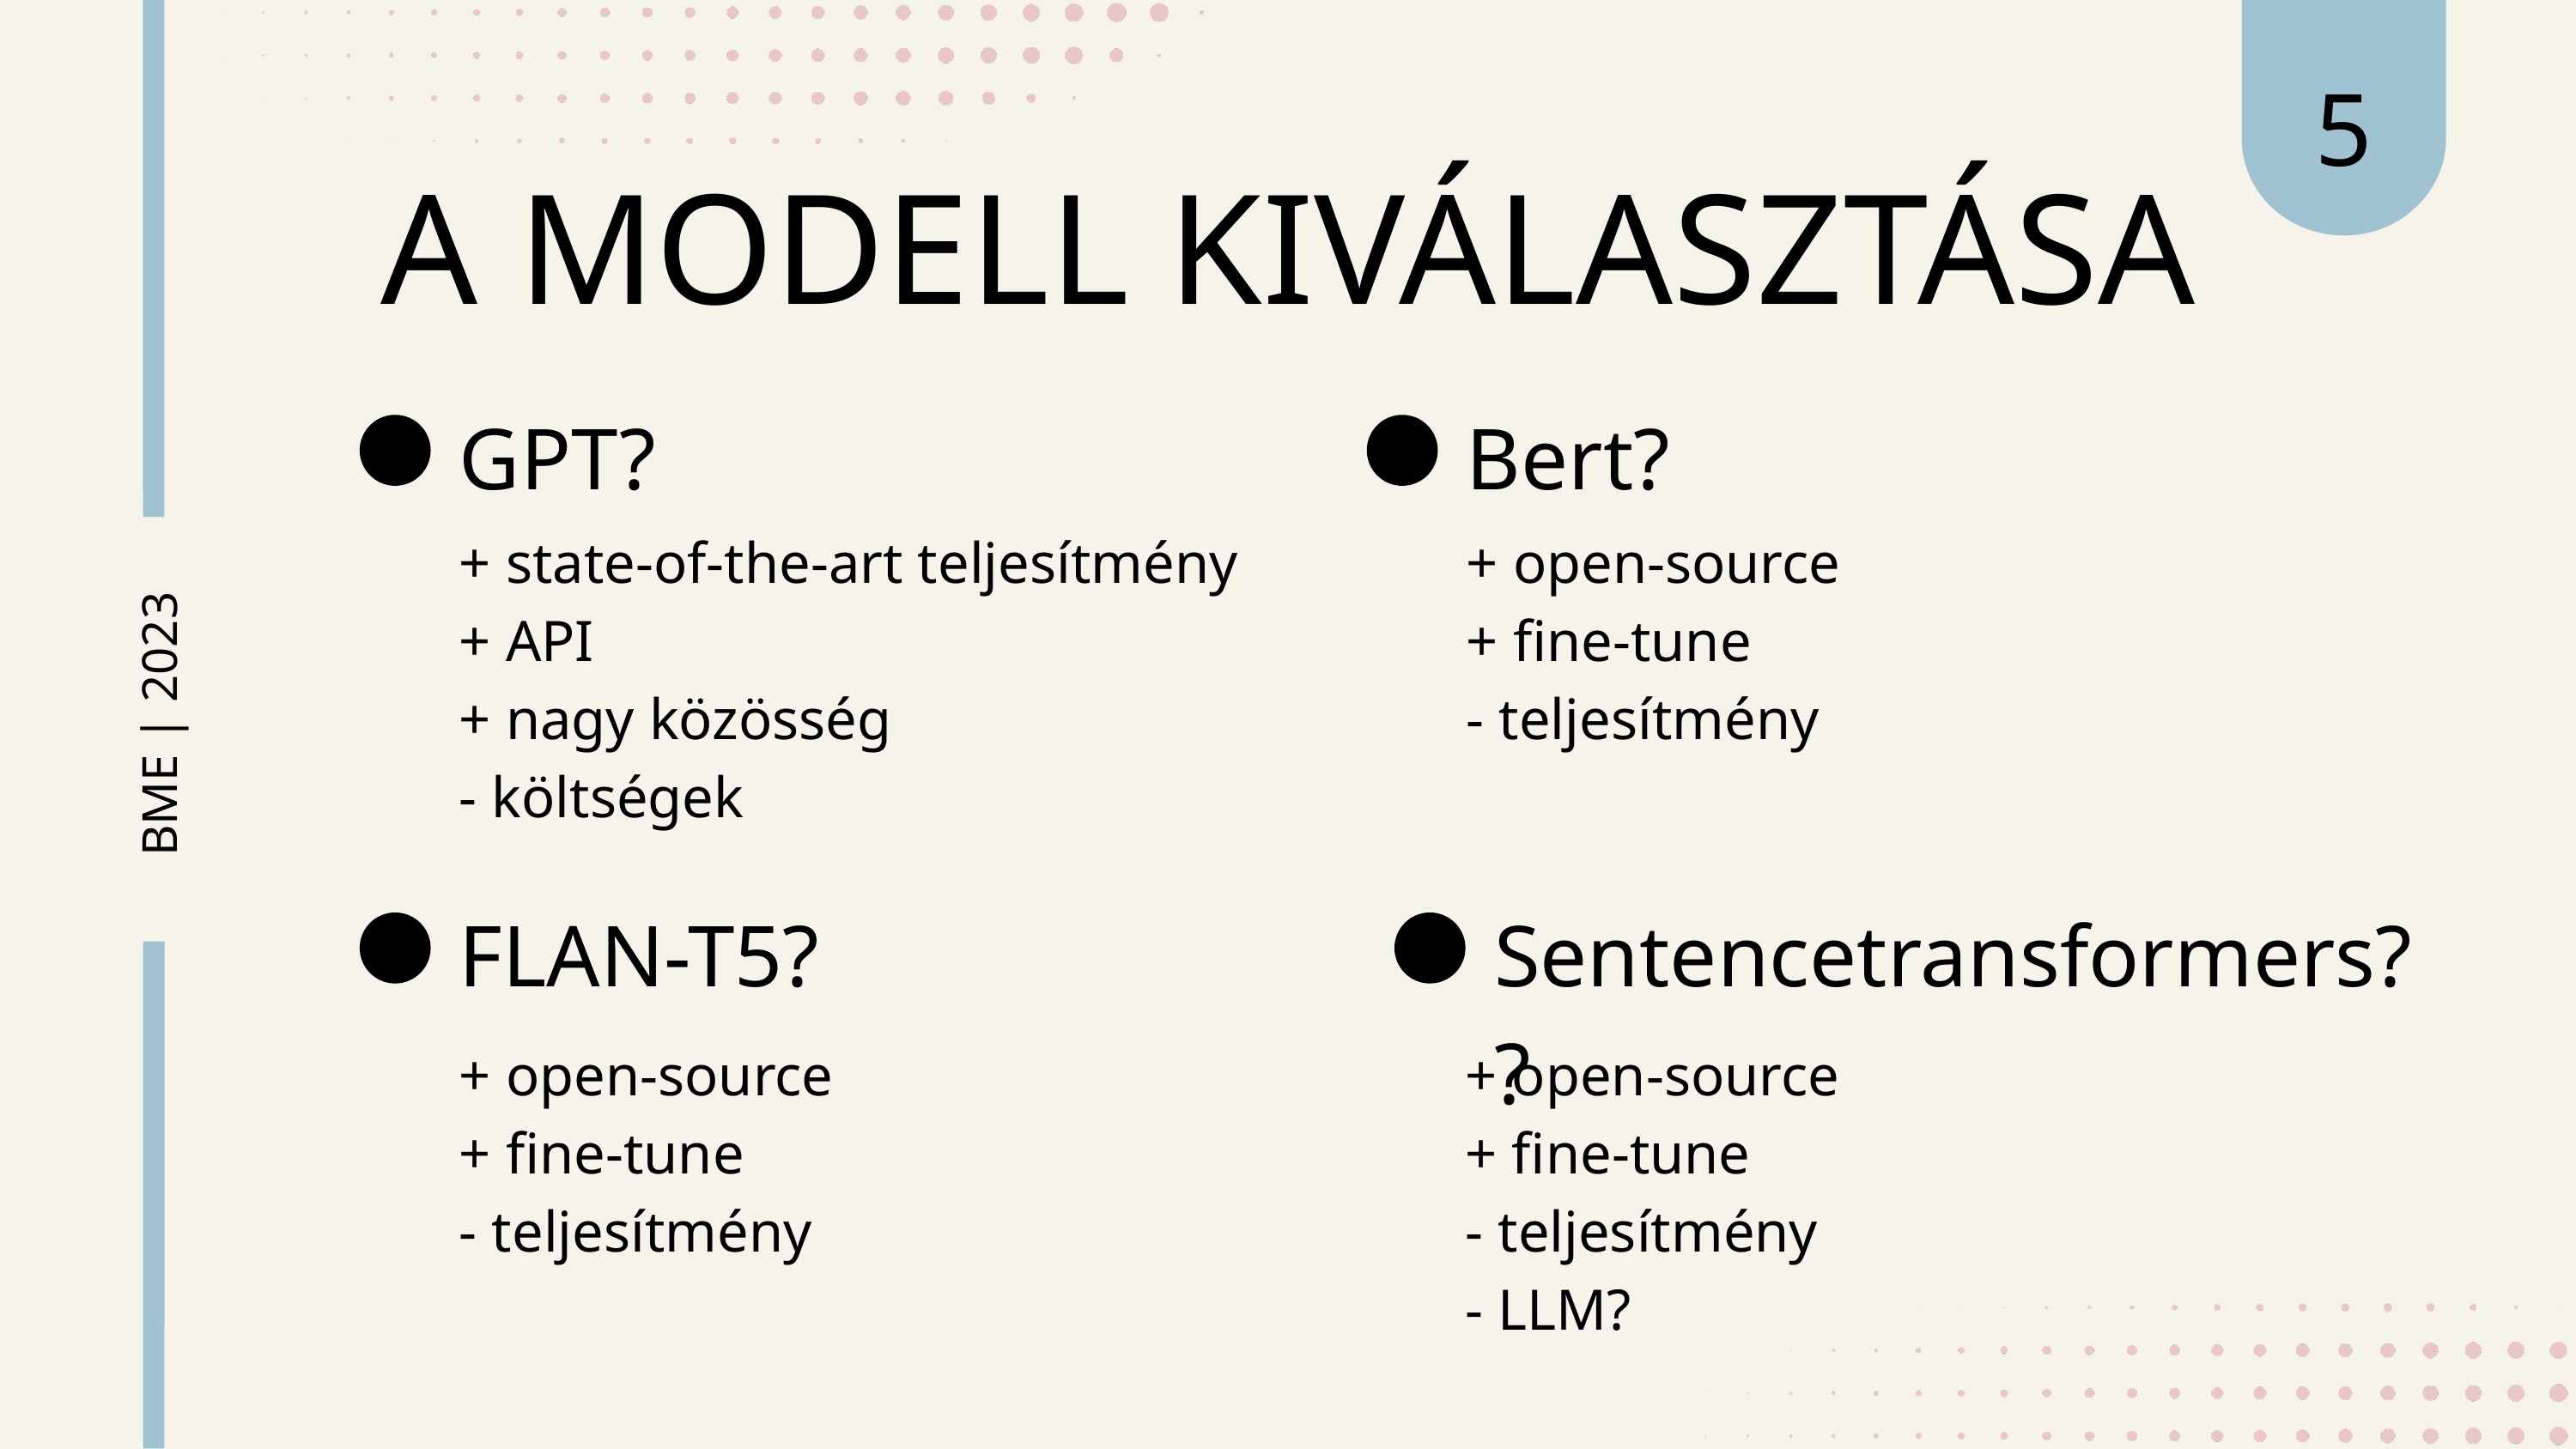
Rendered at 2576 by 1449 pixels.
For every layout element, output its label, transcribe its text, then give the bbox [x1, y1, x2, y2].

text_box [2233, 0, 2455, 236]
text_box + open-source + fine-tune - teljesítmény [459, 1028, 1425, 1264]
text_box + state-of-the-art teljesítmény + API + nagy közösség - költségek [459, 516, 1425, 829]
text_box [1662, 1303, 2576, 1449]
text_box FLAN-T5? [459, 886, 1218, 1004]
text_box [125, 0, 184, 1449]
text_box A MODELL KIVÁLASZTÁSA [359, 122, 2216, 336]
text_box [1366, 414, 1438, 487]
text_box Sentencetransformers?? [1493, 886, 2432, 1122]
text_box [190, 0, 1209, 144]
text_box + open-source + fine-tune - teljesítmény [1466, 516, 2432, 751]
text_box GPT? [459, 388, 1218, 506]
text_box Bert? [1466, 388, 2225, 506]
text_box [1394, 912, 1466, 984]
text_box + open-source + fine-tune - teljesítmény - LLM? [1465, 1028, 2431, 1342]
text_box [359, 912, 431, 984]
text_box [359, 414, 431, 487]
